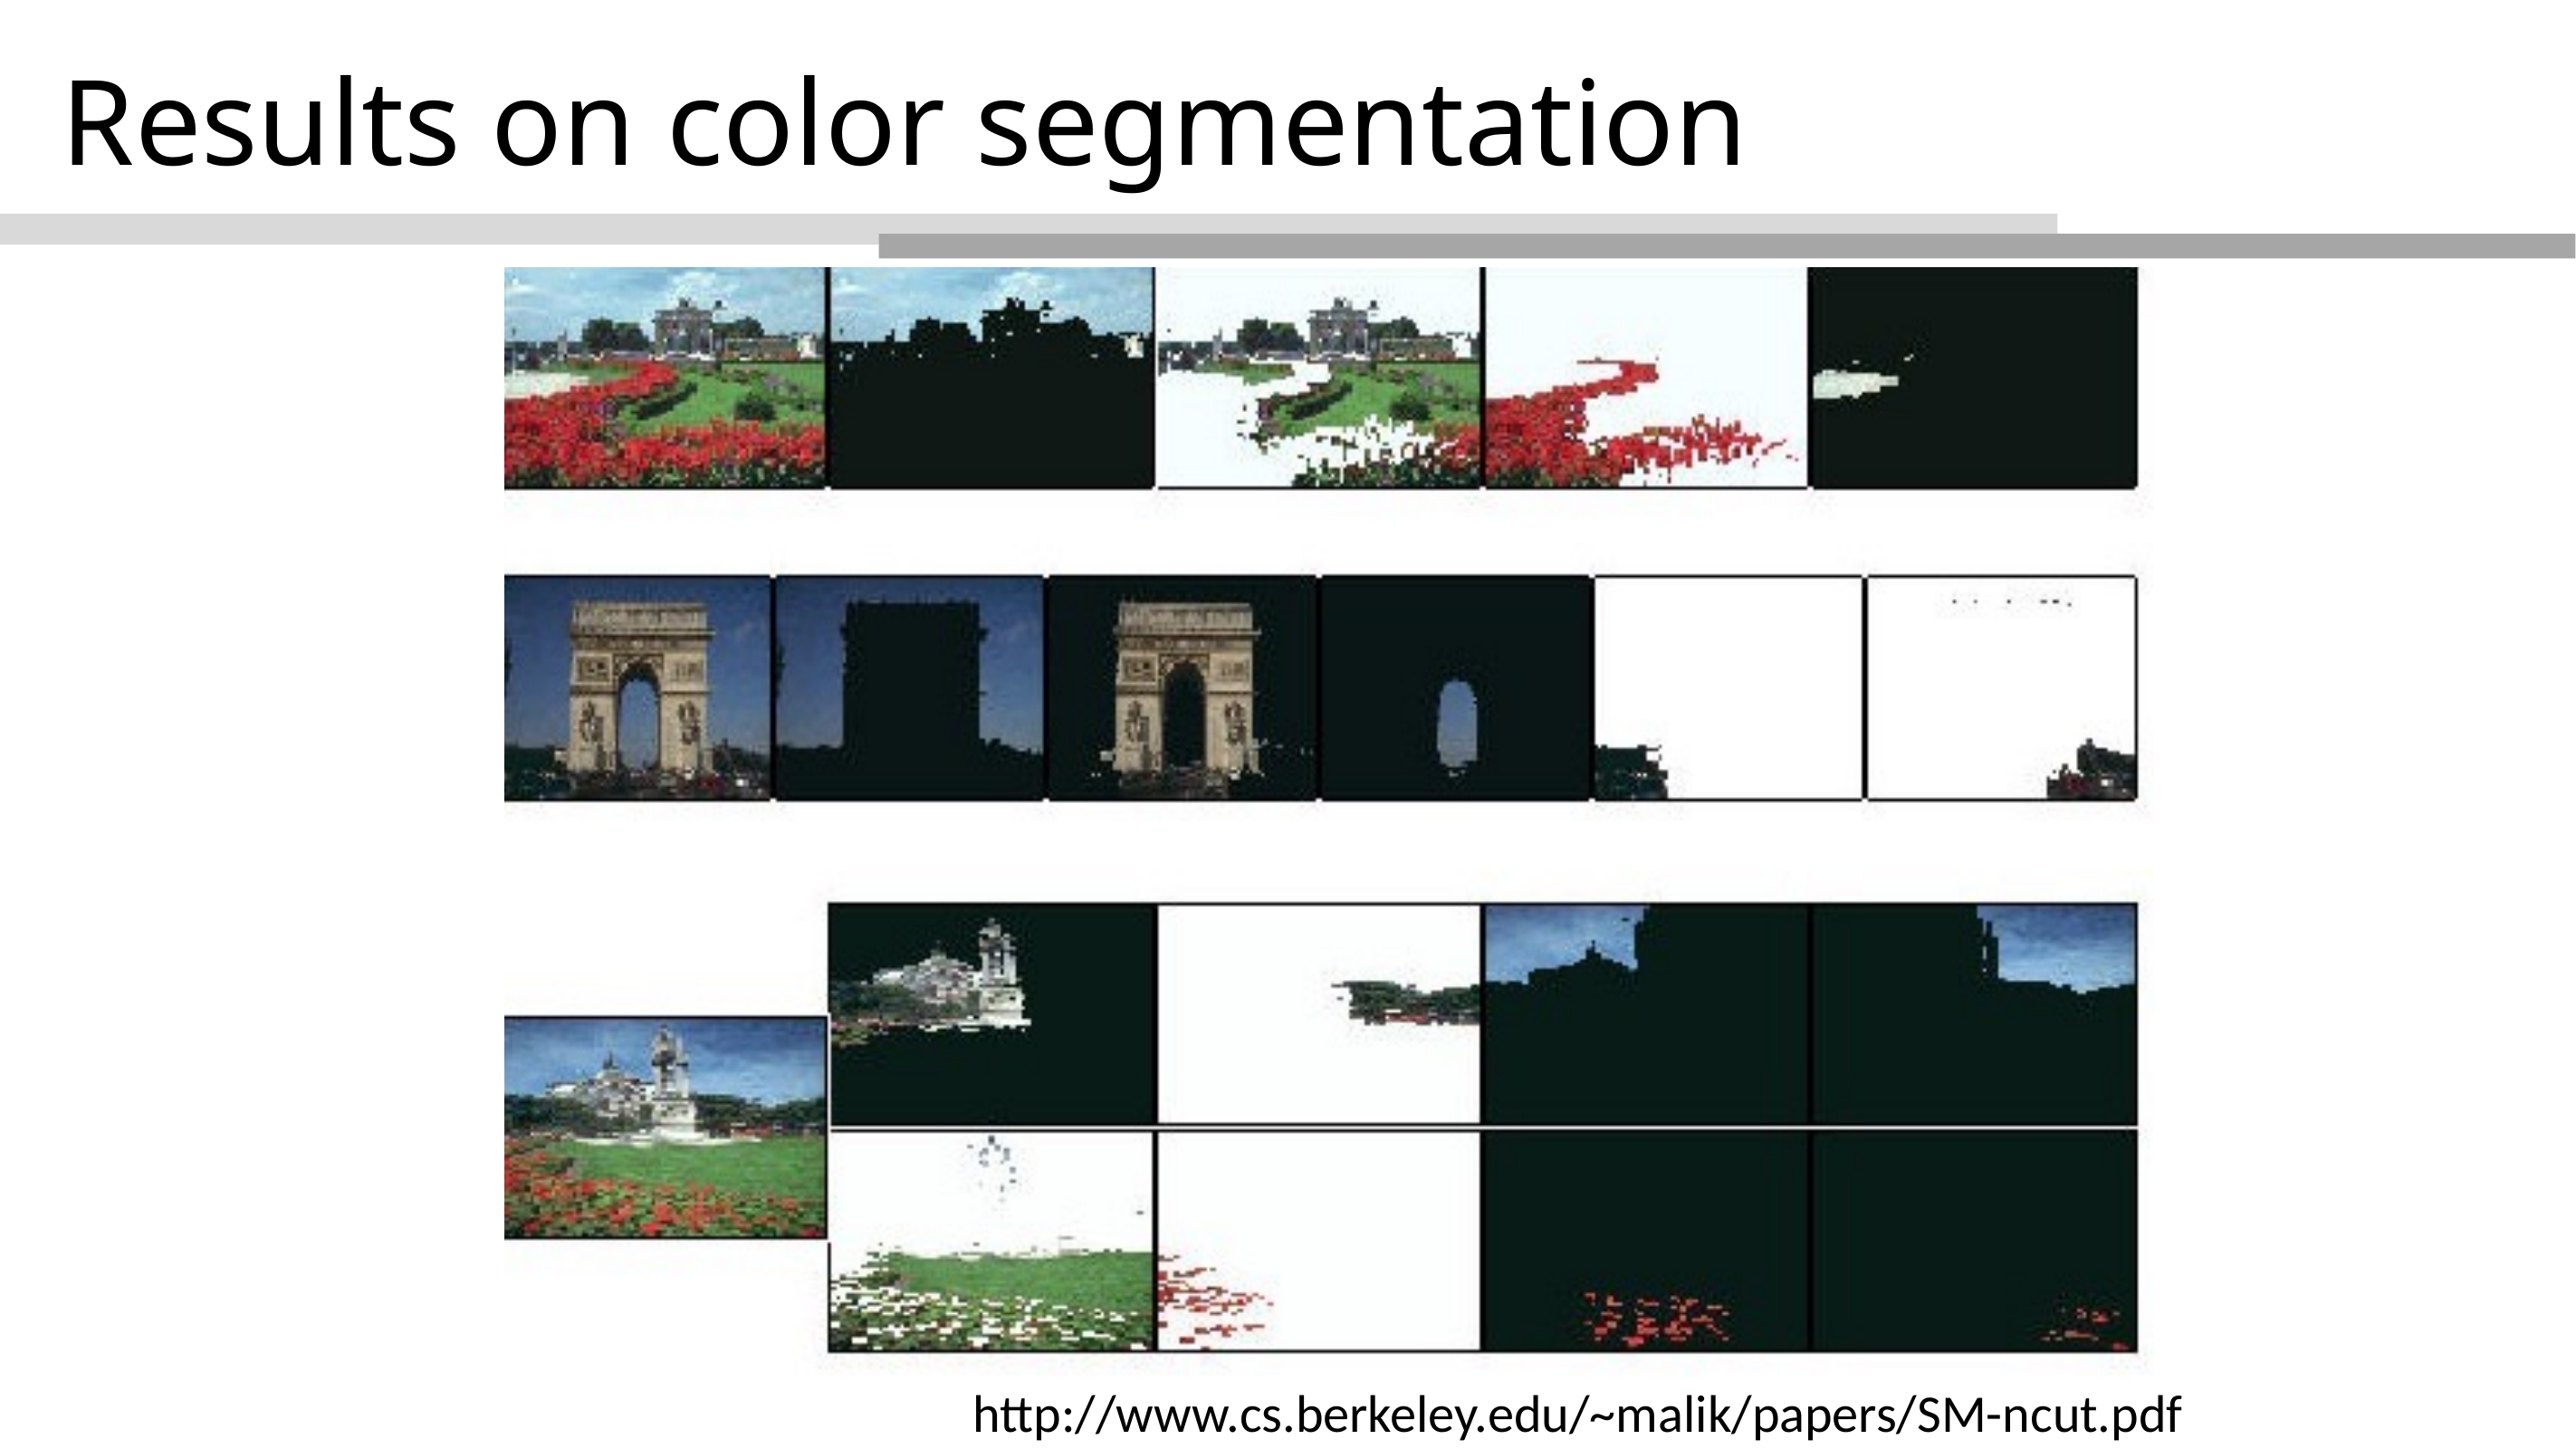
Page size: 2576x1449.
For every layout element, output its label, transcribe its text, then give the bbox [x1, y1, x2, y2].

text_box http://www.cs.berkeley.edu/~malik/papers/SM-ncut.pdf [965, 1371, 2204, 1449]
picture [504, 267, 2154, 1379]
title Results on color segmentation [47, 29, 2524, 226]
